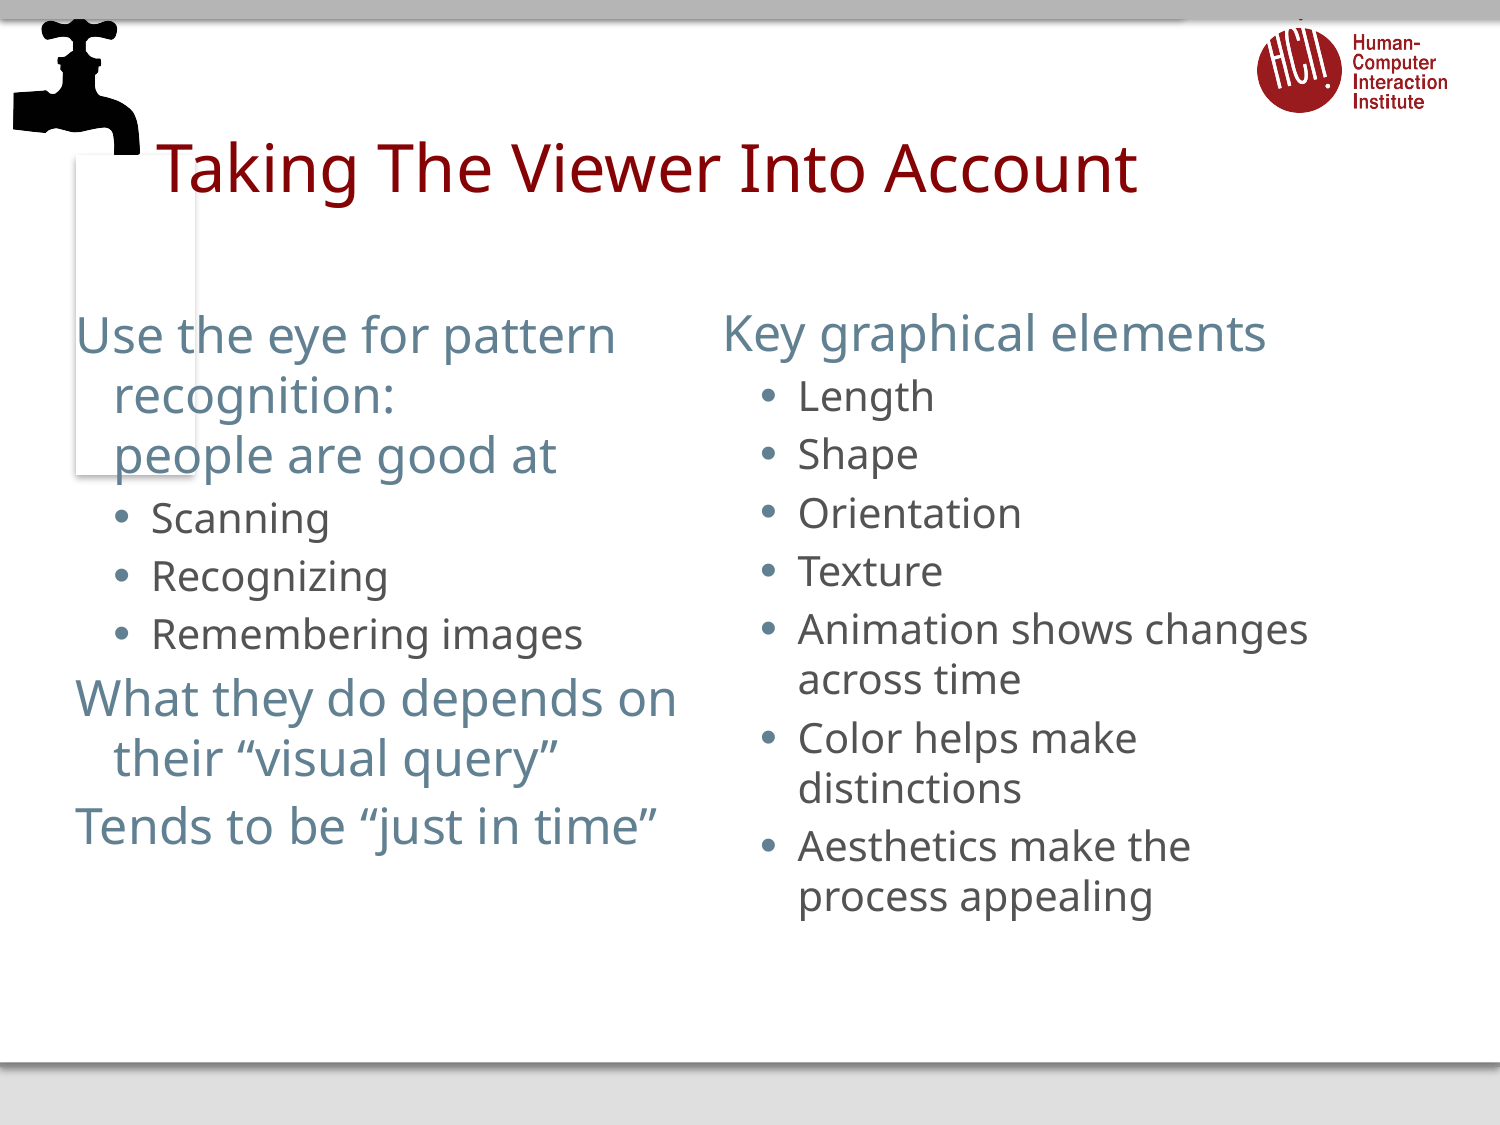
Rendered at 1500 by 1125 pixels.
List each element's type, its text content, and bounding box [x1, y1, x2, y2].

title Taking The Viewer Into Account [156, 50, 1187, 214]
picture [13, 20, 140, 158]
picture [1257, 20, 1447, 113]
list Key graphical elements Length Shape Orientation Texture Animation shows changes across time Color helps make distinctions Aesthetics make the process appealing [722, 301, 1342, 1020]
list Use the eye for pattern recognition: people are good at Scanning Recognizing Remembering images What they do depends on their “visual query” Tends to be “just in time” [75, 303, 696, 1022]
